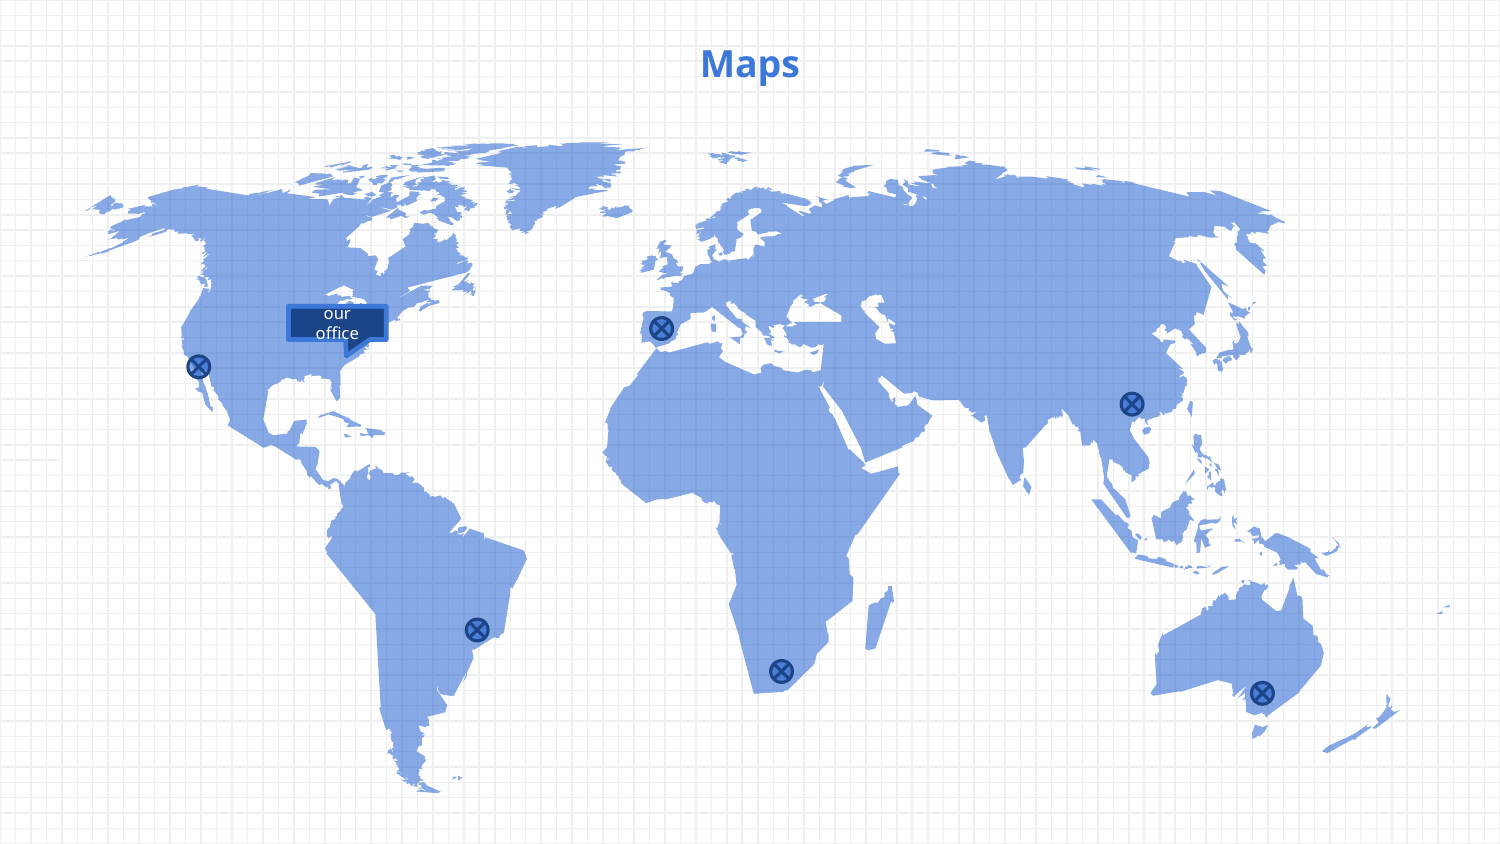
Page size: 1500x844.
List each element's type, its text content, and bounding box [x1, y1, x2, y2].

text_box [1320, 537, 1342, 556]
text_box [954, 154, 970, 160]
text_box [923, 149, 953, 156]
text_box [402, 142, 648, 235]
text_box [324, 161, 374, 173]
text_box [1251, 724, 1269, 739]
text_box [650, 317, 673, 340]
text_box [602, 160, 1286, 694]
text_box [1150, 577, 1324, 718]
text_box [770, 660, 793, 683]
text_box [466, 619, 489, 641]
text_box [387, 154, 403, 160]
text_box [294, 173, 365, 197]
text_box [707, 151, 752, 165]
text_box [187, 355, 210, 378]
text_box [1121, 393, 1144, 416]
text_box [84, 175, 527, 794]
title Maps [0, 39, 1500, 101]
text_box [1251, 682, 1274, 705]
text_box [1247, 526, 1330, 578]
text_box [380, 164, 399, 171]
text_box our office [288, 306, 387, 356]
text_box [1322, 694, 1401, 754]
